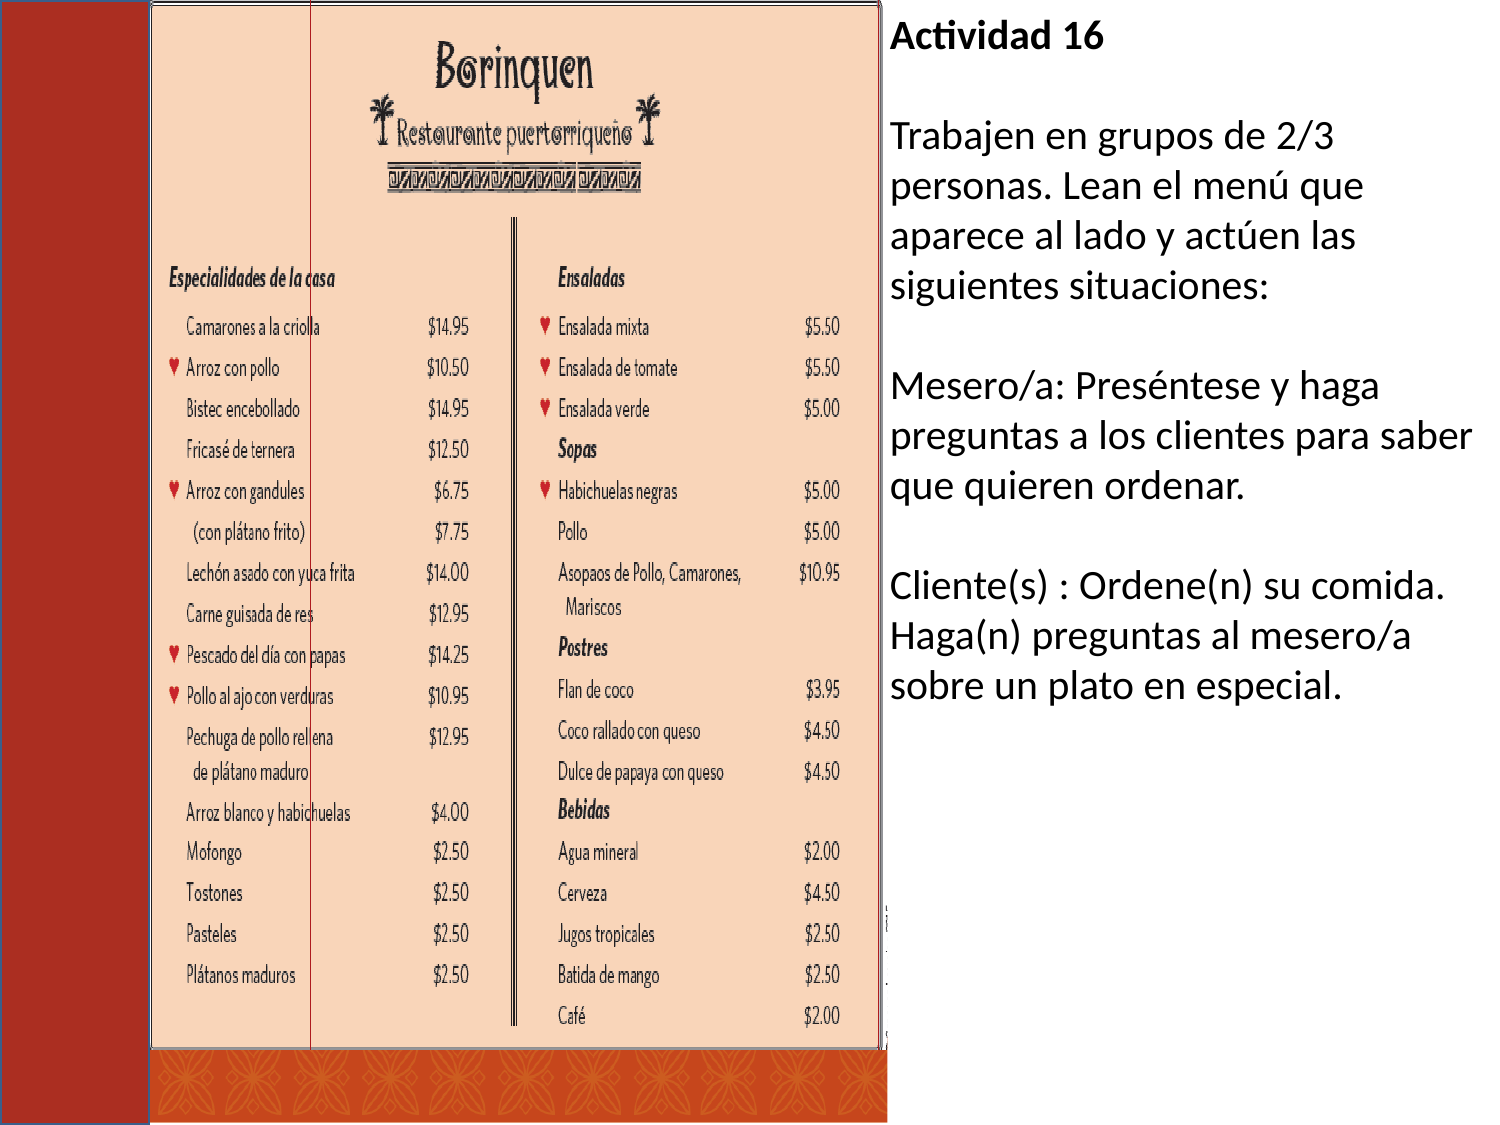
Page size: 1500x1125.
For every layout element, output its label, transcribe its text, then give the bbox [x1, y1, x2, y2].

text_box [0, 0, 147, 1125]
picture [149, 1051, 888, 1125]
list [149, 0, 888, 1051]
text_box Actividad 16 Trabajen en grupos de 2/3 personas. Lean el menú que aparece al lado y actúen las siguientes situaciones: Mesero/a: Preséntese y haga preguntas a los clientes para saber que quieren ordenar. Cliente(s) : Ordene(n) su comida. Haga(n) preguntas al mesero/a sobre un plato en especial. [888, 0, 1500, 1125]
